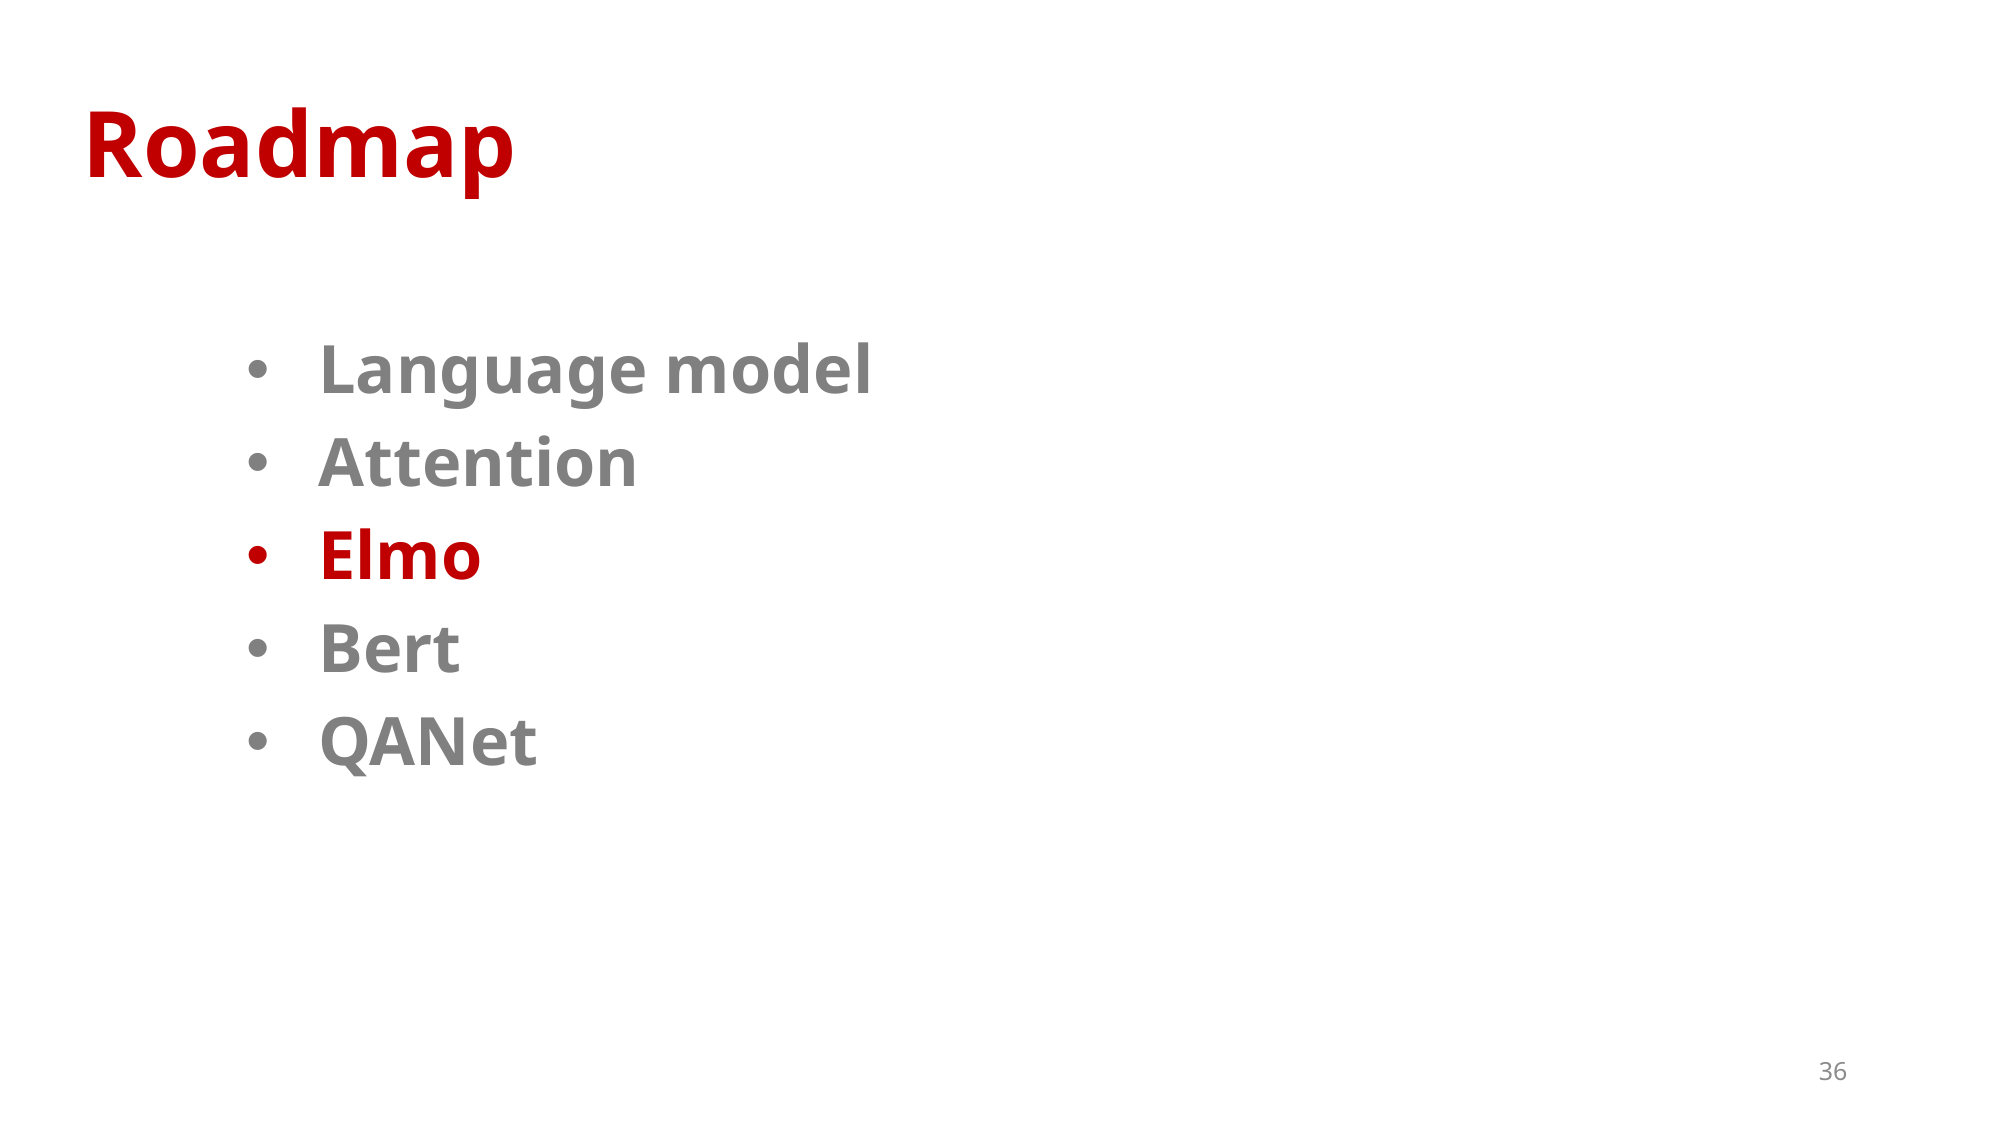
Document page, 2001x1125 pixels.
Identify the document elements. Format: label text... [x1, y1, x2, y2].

slide_number 36 [1412, 1042, 1863, 1103]
title Roadmap [67, 38, 1793, 257]
list Language model Attention Elmo Bert QANet [231, 328, 1957, 1043]
